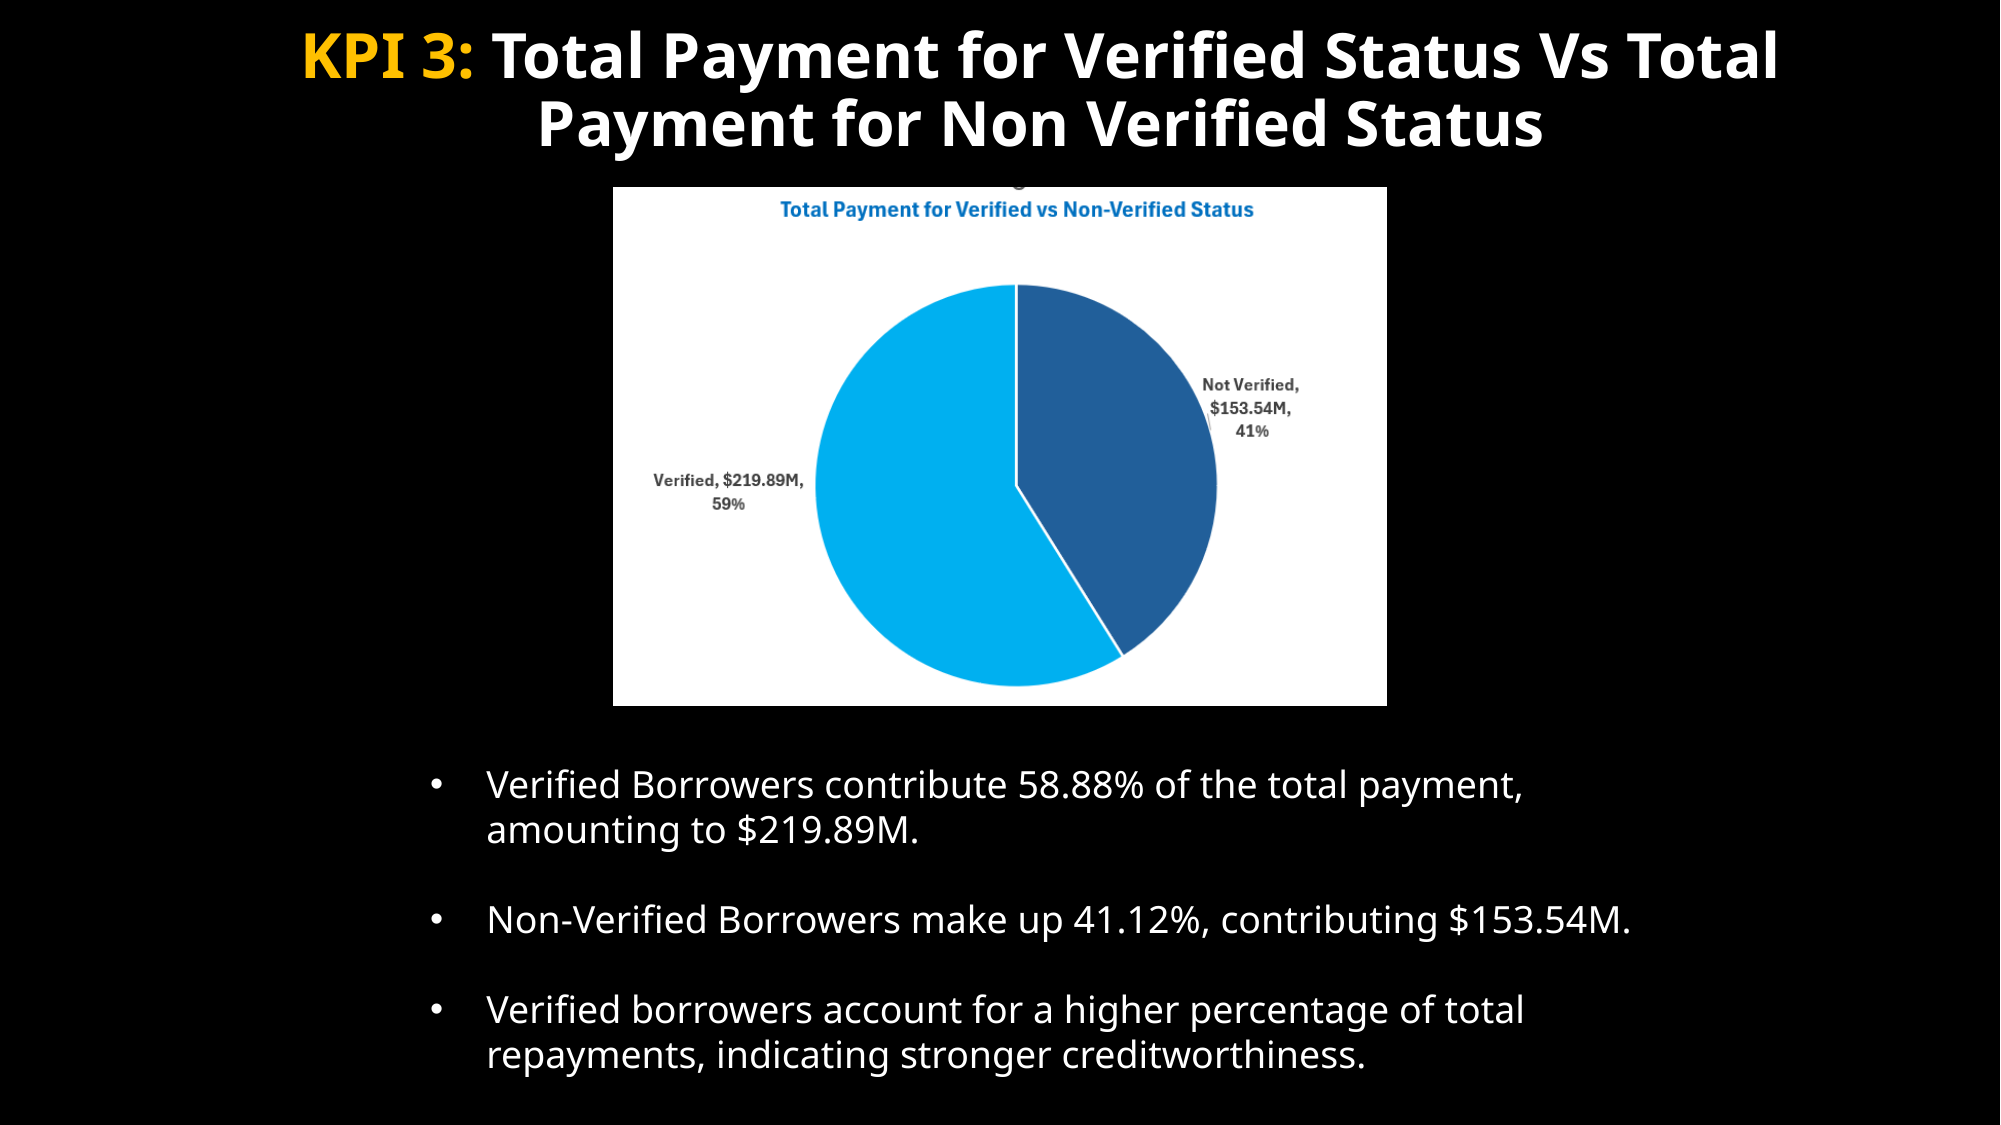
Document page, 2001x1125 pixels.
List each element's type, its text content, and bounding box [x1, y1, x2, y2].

picture [613, 186, 1387, 706]
text_box KPI 3: Total Payment for Verified Status Vs Total Payment for Non Verified Status [188, 17, 1895, 101]
text_box Verified Borrowers contribute 58.88% of the total payment, amounting to $219.89M. Non-Verified Borrowers make up 41.12%, contributing $153.54M. Verified borrowers account for a higher percentage of total repayments, indicating stronger creditworthiness. [415, 753, 1667, 1084]
